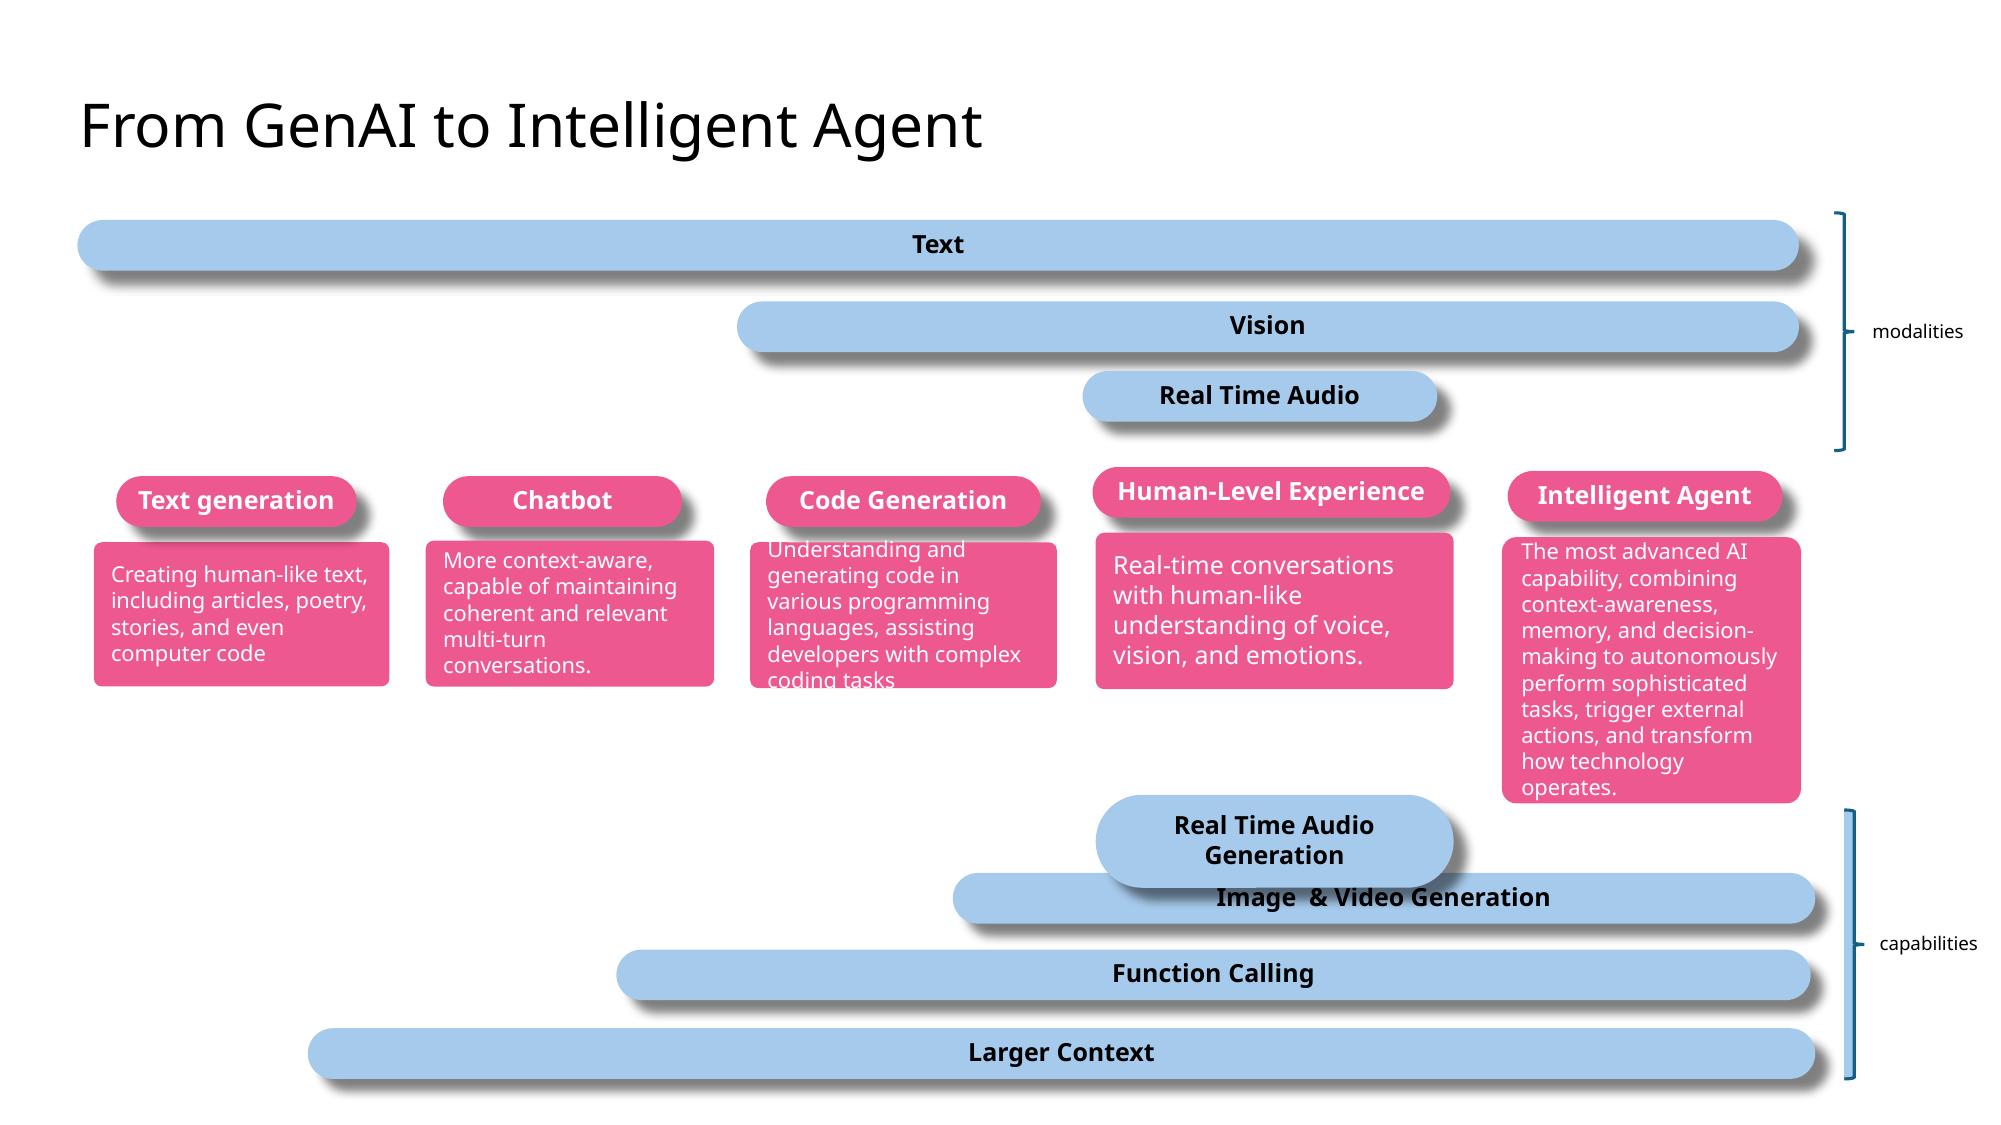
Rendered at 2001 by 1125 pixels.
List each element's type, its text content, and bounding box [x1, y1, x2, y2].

text_box Intelligent Agent [1506, 469, 1784, 523]
text_box modalities [1857, 312, 1979, 351]
text_box Creating human-like text, including articles, poetry, stories, and even computer code [92, 541, 391, 688]
title From GenAI to Intelligent Agent [64, 0, 1912, 169]
text_box Text generation [115, 475, 358, 528]
text_box Chatbot [441, 475, 684, 528]
text_box [1834, 211, 1855, 453]
text_box [1844, 808, 1864, 1081]
text_box Real Time Audio Generation [1094, 793, 1455, 889]
text_box Real Time Audio [1081, 369, 1439, 423]
text_box Real-time conversations with human-like understanding of voice, vision, and emotions. [1094, 531, 1455, 691]
text_box Function Calling [615, 948, 1812, 1002]
text_box Text [76, 218, 1800, 272]
text_box capabilities [1864, 923, 1993, 962]
text_box More context-aware, capable of maintaining coherent and relevant multi-turn conversations. [424, 539, 716, 688]
text_box Human-Level Experience [1091, 465, 1452, 519]
text_box Larger Context [306, 1027, 1817, 1080]
text_box Code Generation [765, 475, 1043, 528]
text_box Understanding and generating code in various programming languages, assisting developers with complex coding tasks [749, 541, 1058, 690]
text_box The most advanced AI capability, combining context-awareness, memory, and decision-making to autonomously perform sophisticated tasks, trigger external actions, and transform how technology operates. [1500, 536, 1803, 805]
text_box Image & Video Generation [951, 871, 1817, 925]
text_box Vision [735, 300, 1800, 354]
